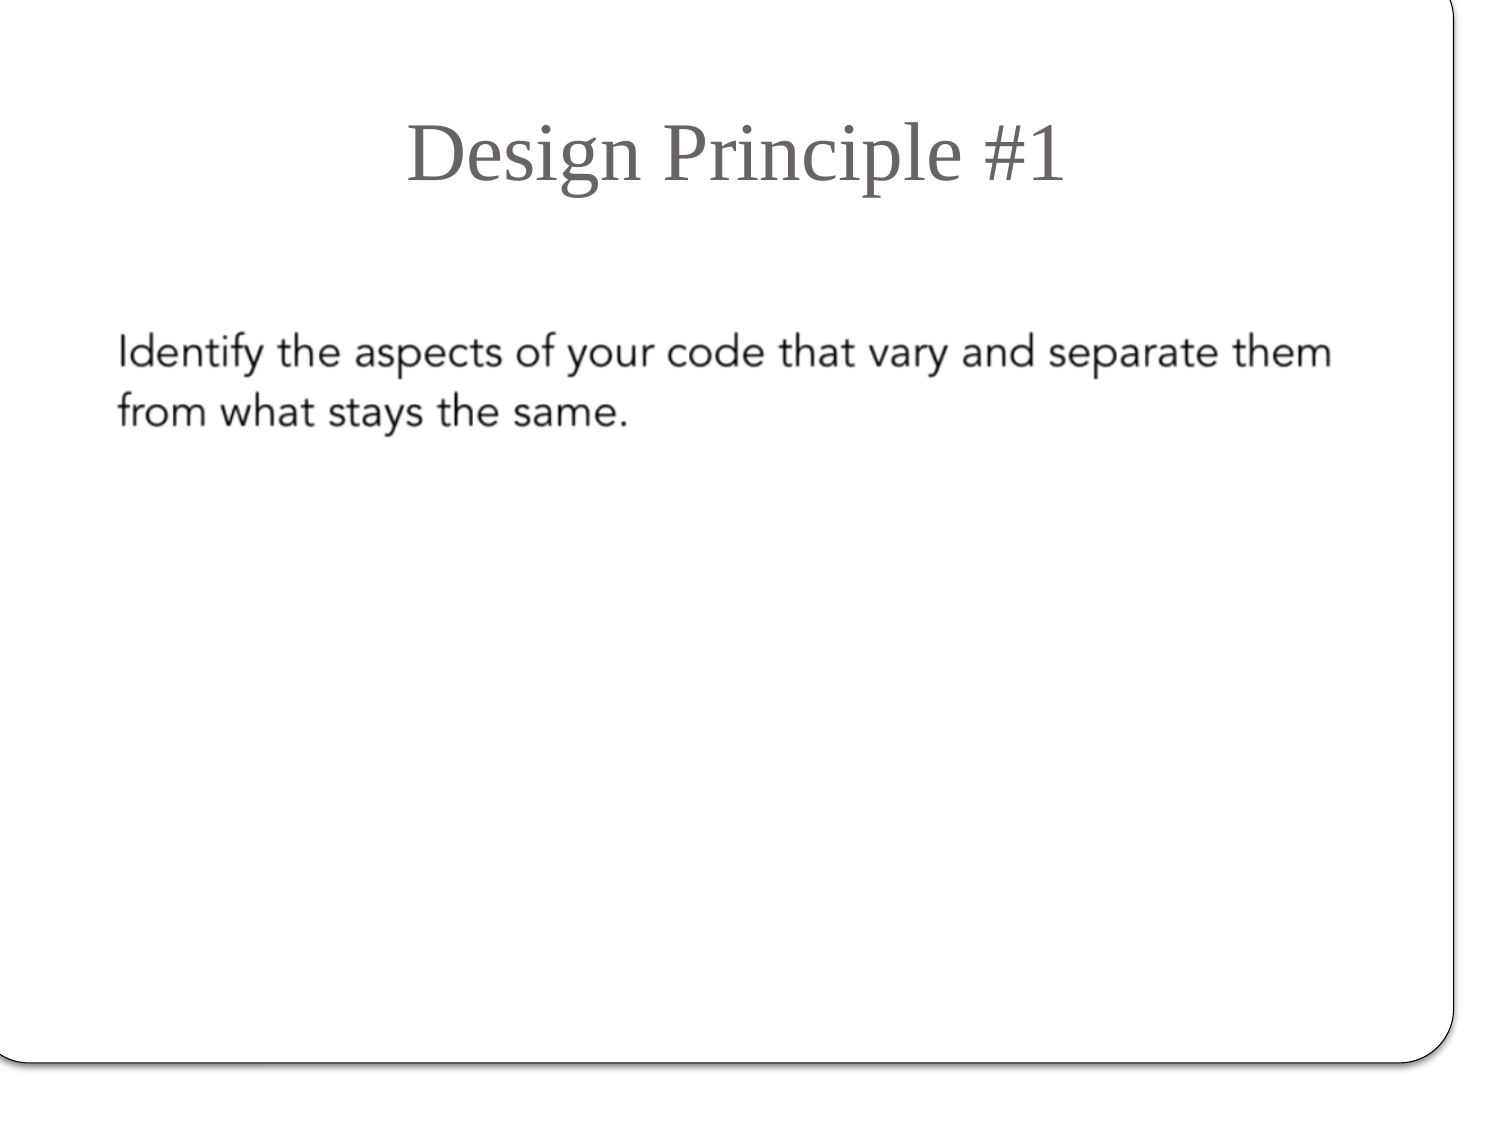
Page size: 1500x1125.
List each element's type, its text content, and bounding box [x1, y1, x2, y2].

title Design Principle #1 [99, 24, 1375, 213]
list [99, 312, 1351, 439]
